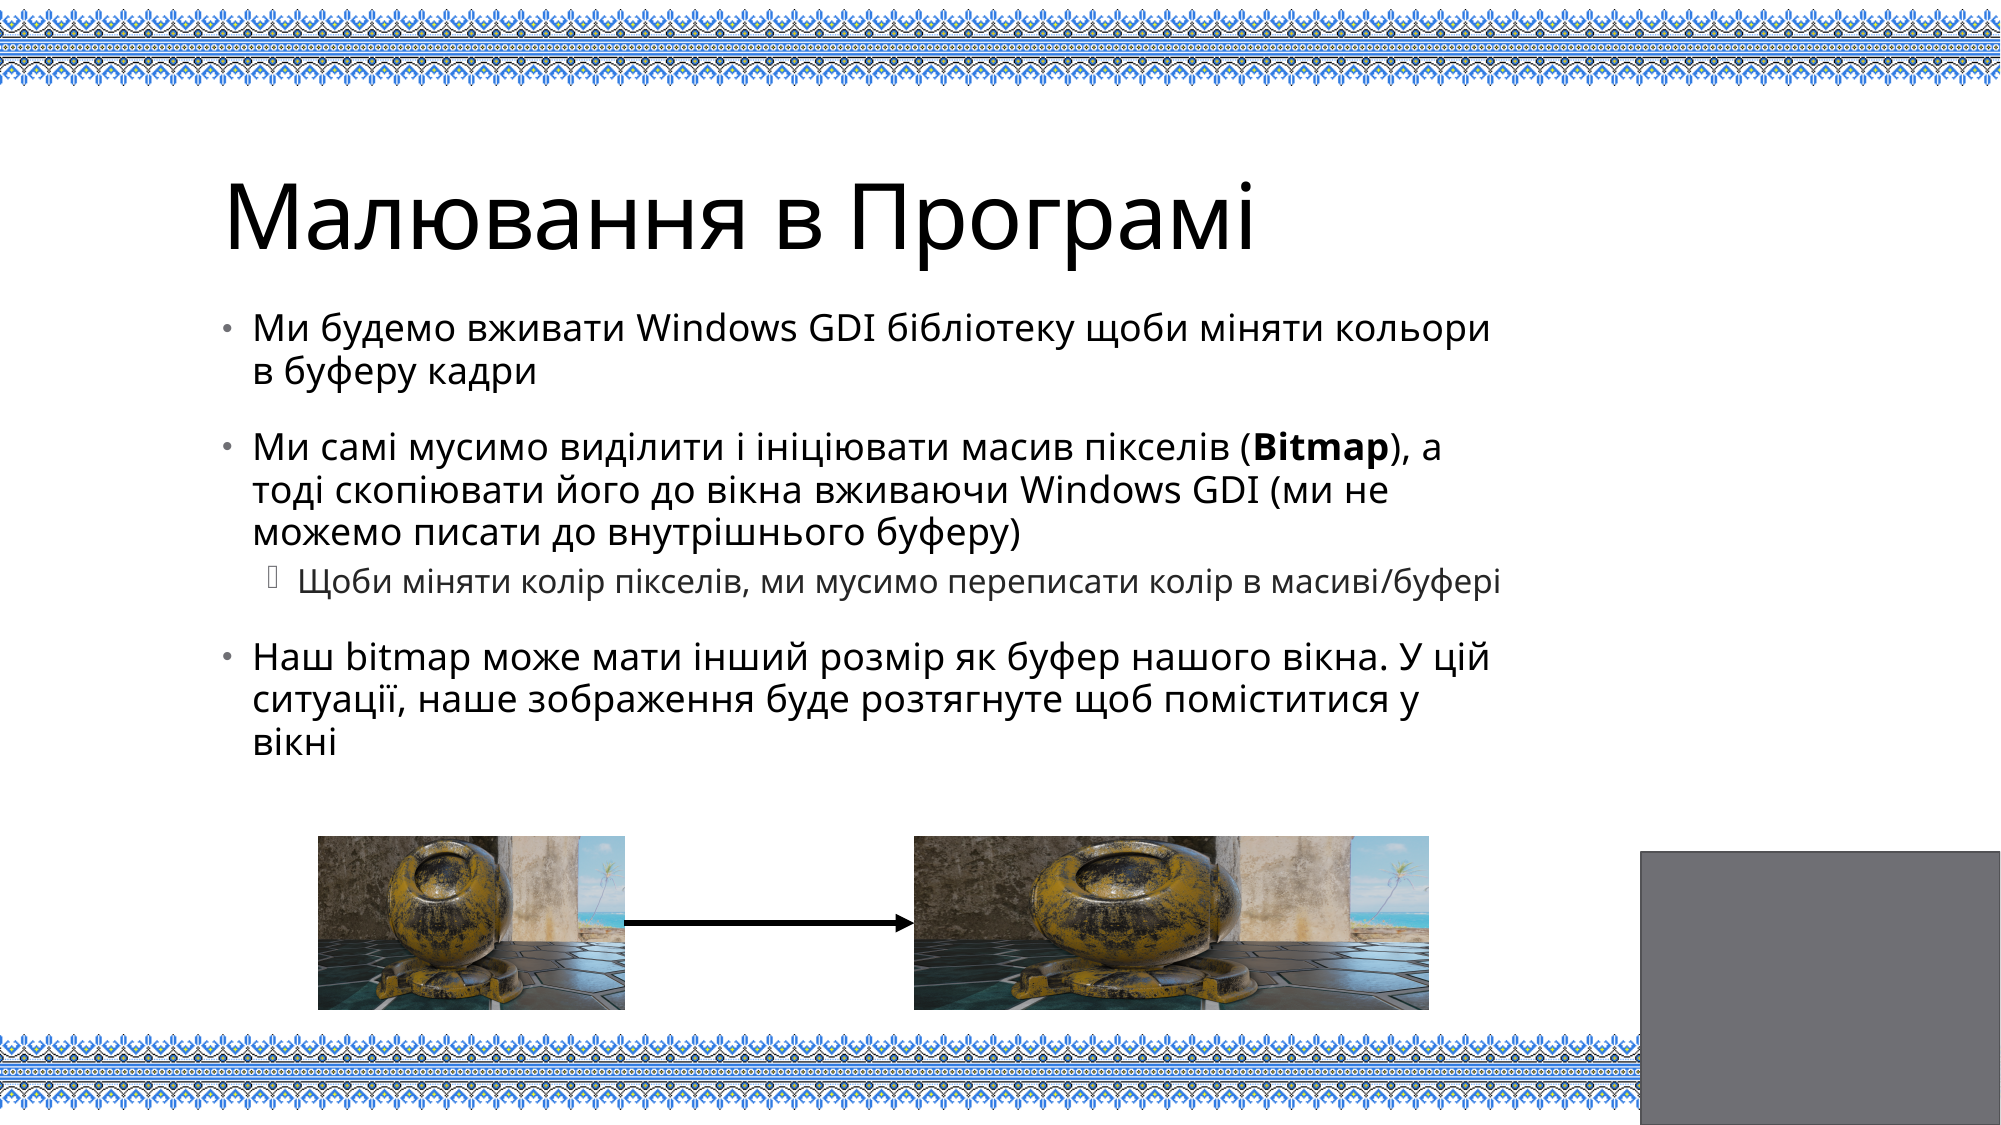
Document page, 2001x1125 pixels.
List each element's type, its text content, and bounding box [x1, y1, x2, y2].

picture [0, 9, 2001, 86]
picture [0, 1034, 1640, 1110]
list Ми будемо вживати Windows GDI бібліотеку щоби міняти кольори в буферу кадри Ми самі мусимо виділити і ініціювати масив пікселів (Bitmap), а тоді скопіювати його до вікна вживаючи Windows GDI (ми не можемо писати до внутрішнього буферу) Щоби міняти колір пікселів, ми мусимо переписати колір в масиві/буфері Наш bitmap може мати інший розмір як буфер нашого вікна. У цій ситуації, наше зображення буде розтягнуте щоб поміститися у вікні [206, 299, 1526, 938]
picture [914, 836, 1429, 1010]
title Малювання в Програмі [206, 60, 1797, 278]
picture [317, 836, 625, 1010]
